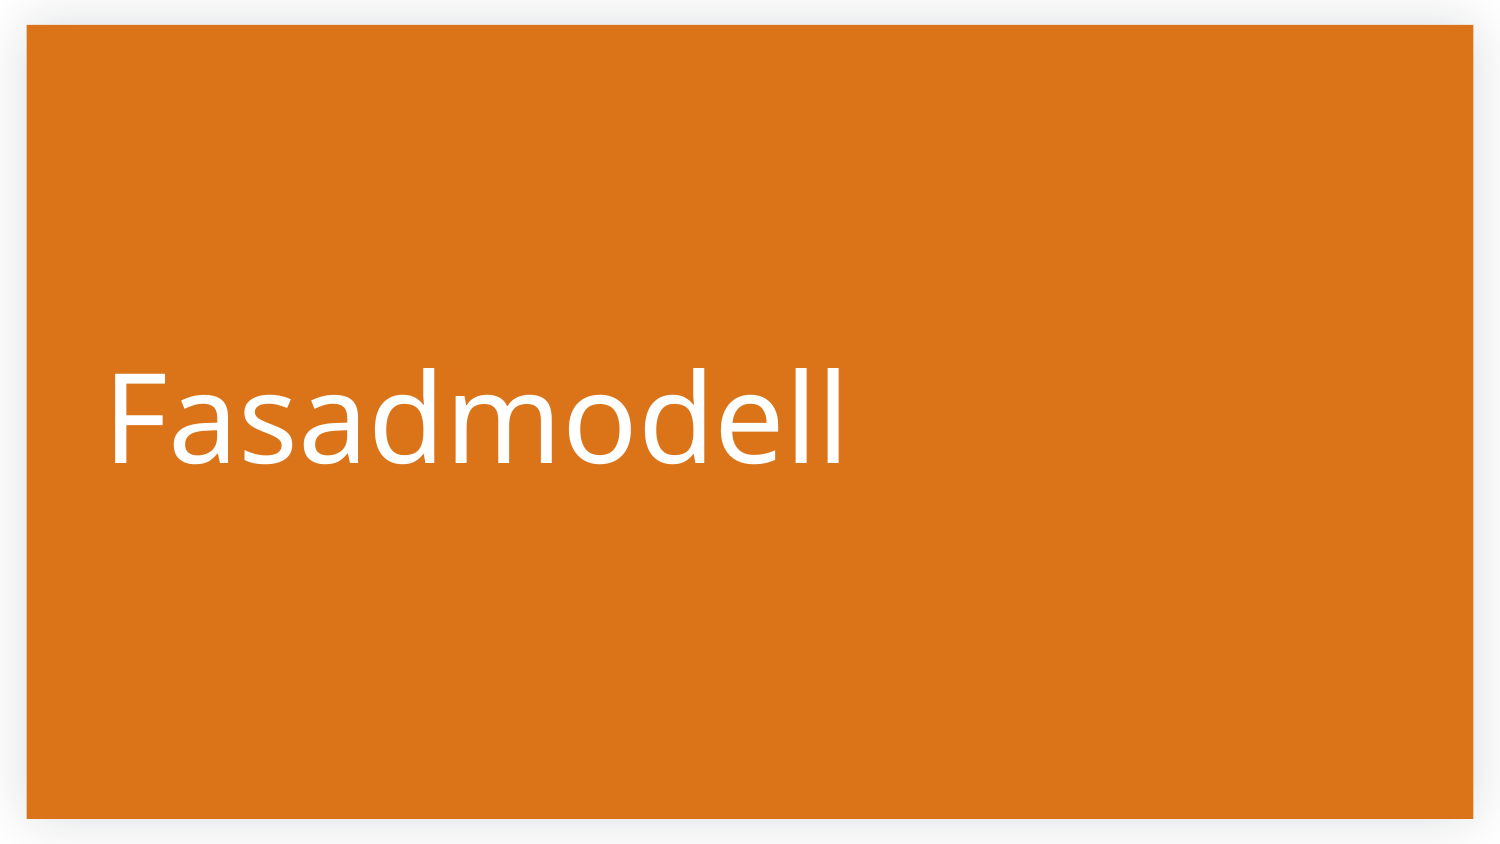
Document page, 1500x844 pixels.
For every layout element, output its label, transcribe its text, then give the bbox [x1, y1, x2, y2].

title Fasadmodell [26, 24, 1474, 819]
